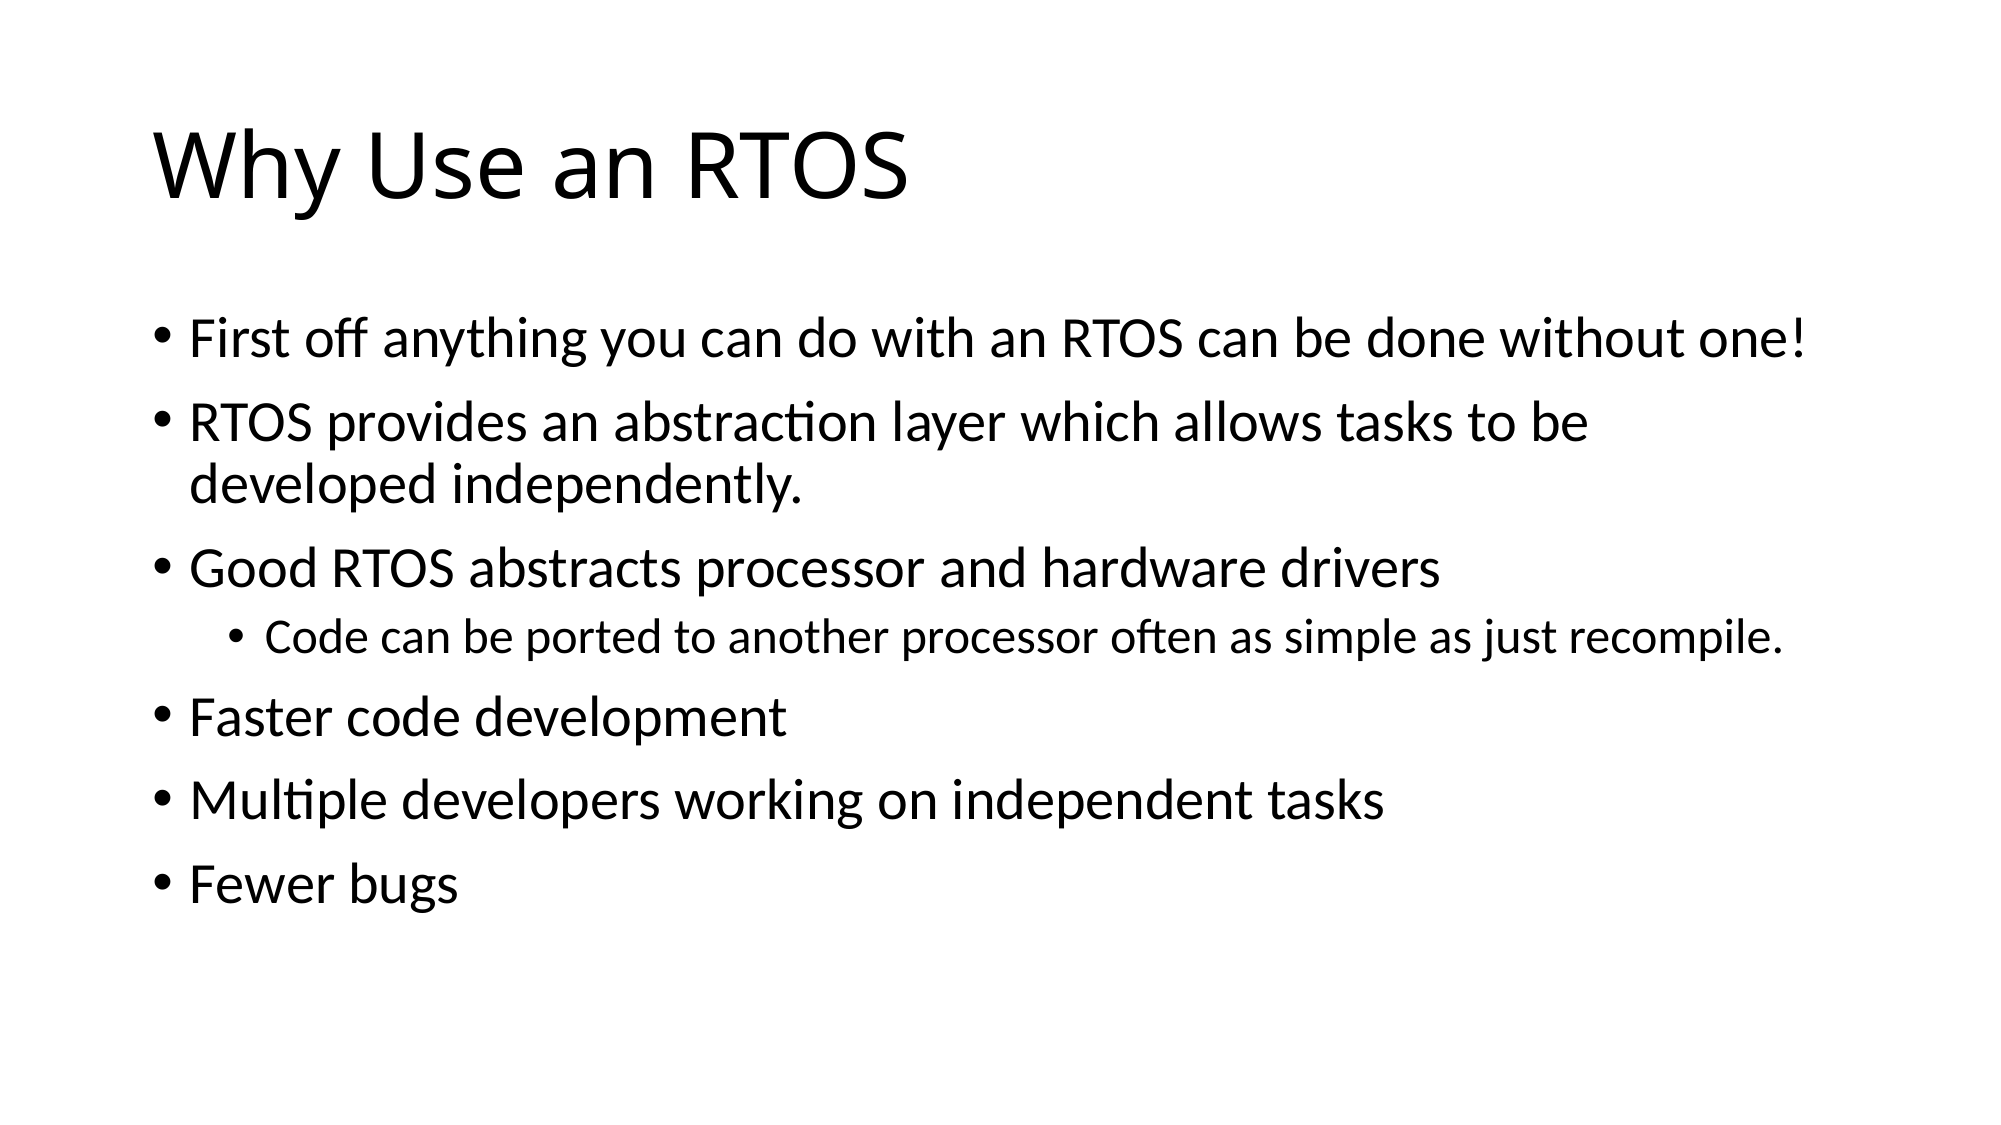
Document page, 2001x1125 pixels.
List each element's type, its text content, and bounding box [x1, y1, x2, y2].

list First off anything you can do with an RTOS can be done without one! RTOS provides an abstraction layer which allows tasks to be developed independently. Good RTOS abstracts processor and hardware drivers Code can be ported to another processor often as simple as just recompile. Faster code development Multiple developers working on independent tasks Fewer bugs [137, 299, 1863, 1014]
title Why Use an RTOS [137, 59, 1863, 278]
